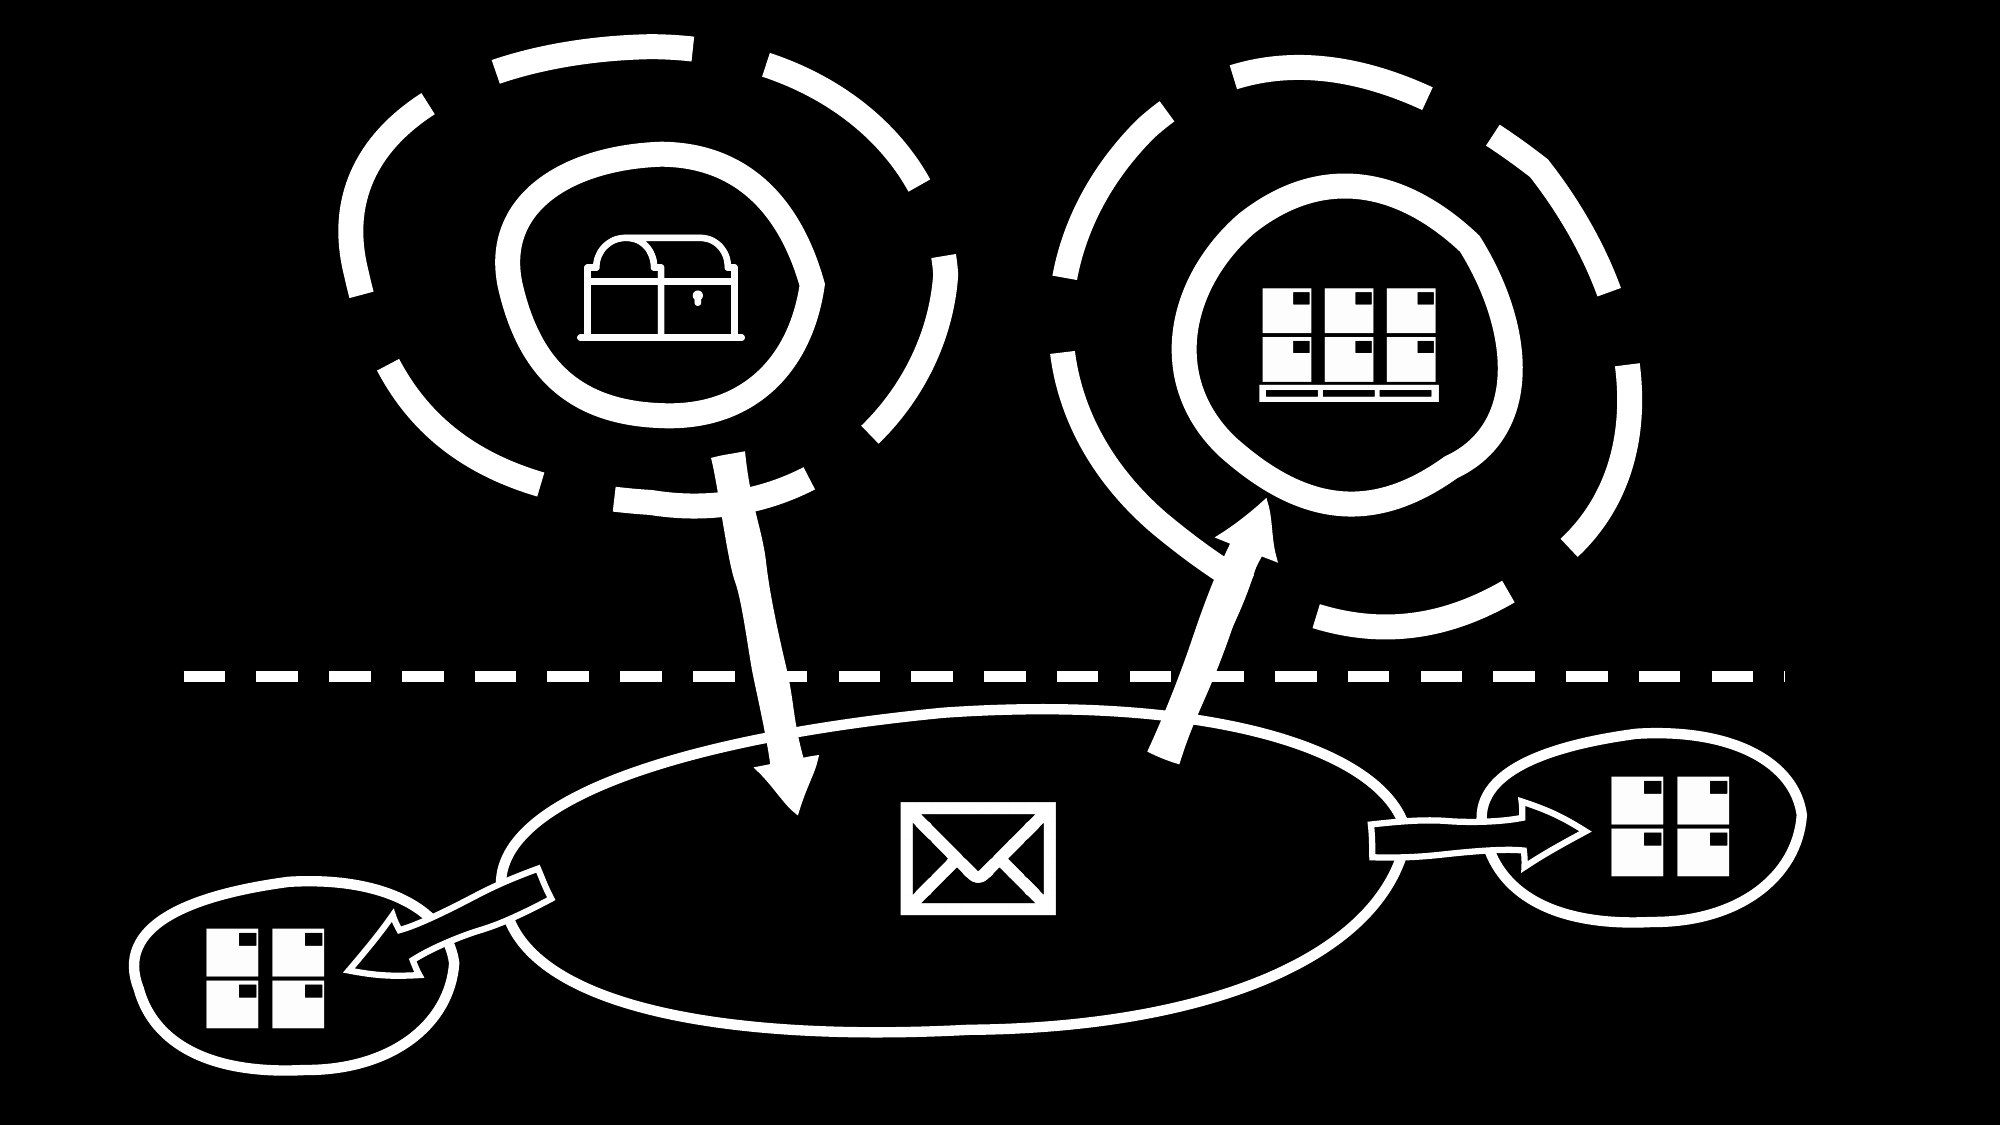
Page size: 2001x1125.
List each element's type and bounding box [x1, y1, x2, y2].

text_box [1150, 677, 1210, 762]
text_box [1059, 66, 1631, 629]
picture [885, 765, 1071, 952]
text_box [1369, 799, 1588, 869]
picture [1243, 239, 1455, 451]
text_box [713, 453, 785, 676]
text_box [500, 708, 1404, 1034]
text_box [506, 153, 814, 417]
picture [1605, 769, 1734, 878]
text_box [349, 45, 947, 508]
text_box [1480, 732, 1803, 924]
text_box [346, 867, 553, 977]
text_box [1183, 184, 1512, 506]
picture [200, 921, 329, 1030]
text_box [755, 677, 796, 736]
text_box [132, 880, 456, 1072]
text_box [1179, 501, 1275, 676]
picture [577, 201, 745, 369]
